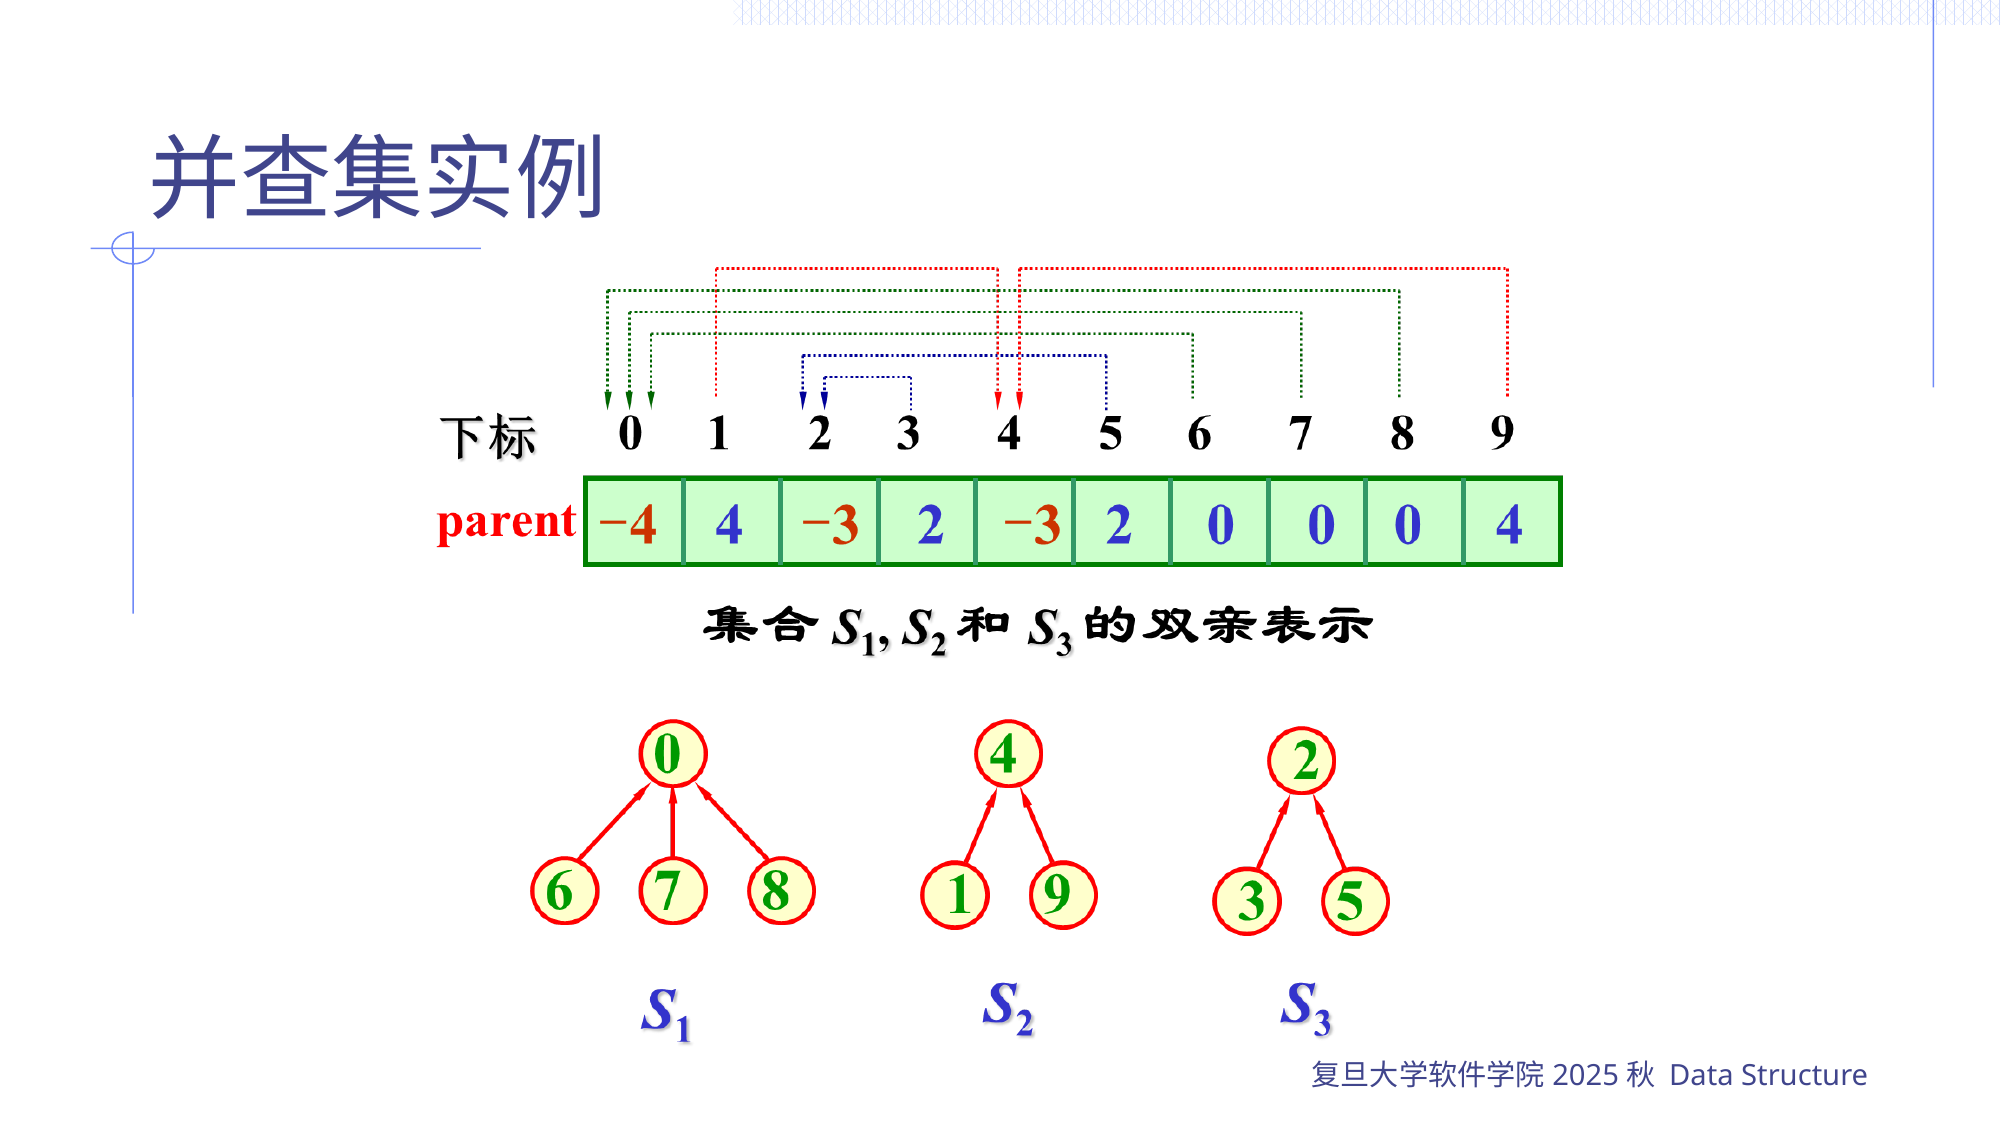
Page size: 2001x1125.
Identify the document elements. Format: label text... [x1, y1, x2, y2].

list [404, 266, 1563, 1081]
title 并查集实例 [133, 50, 1834, 238]
